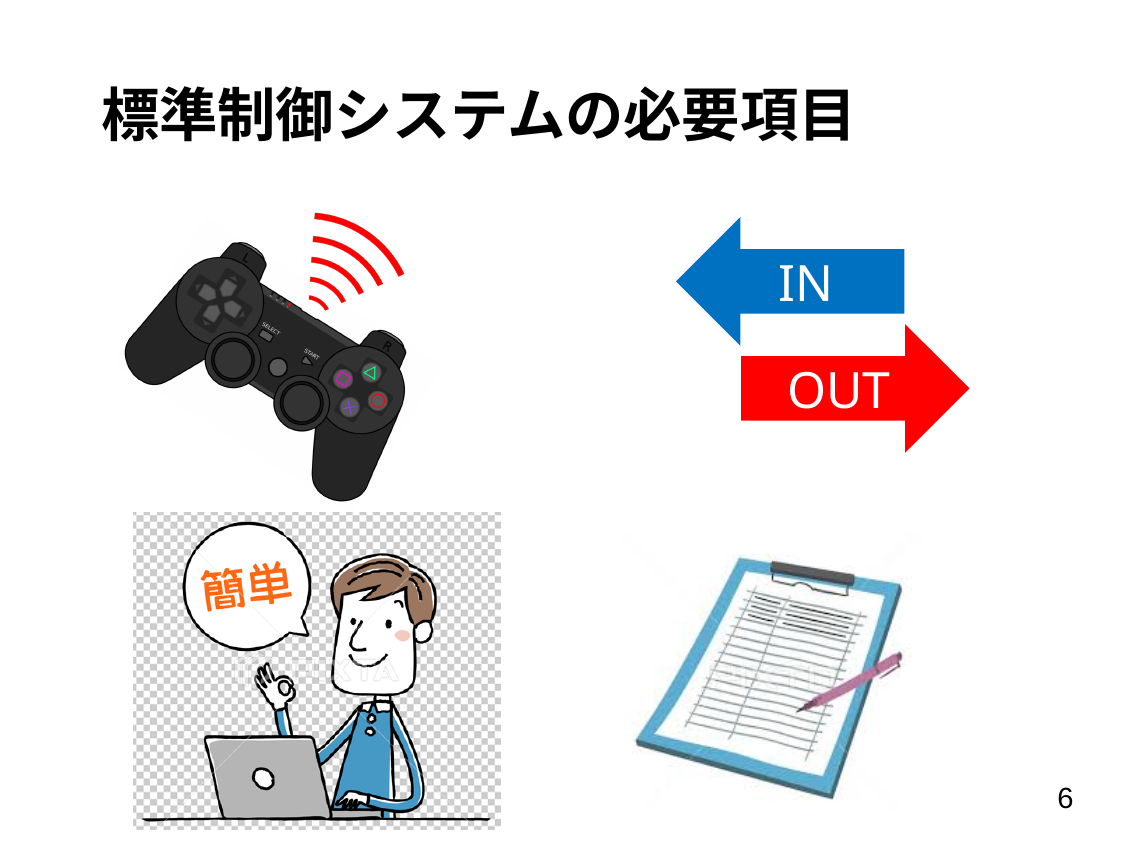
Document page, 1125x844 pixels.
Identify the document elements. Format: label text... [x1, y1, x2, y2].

text_box IN [673, 215, 907, 348]
text_box OUT [738, 322, 972, 455]
picture [610, 532, 934, 810]
title 標準制御システムの必要項目 [90, 67, 921, 138]
picture [114, 201, 503, 830]
slide_number 6 [1042, 764, 1110, 830]
